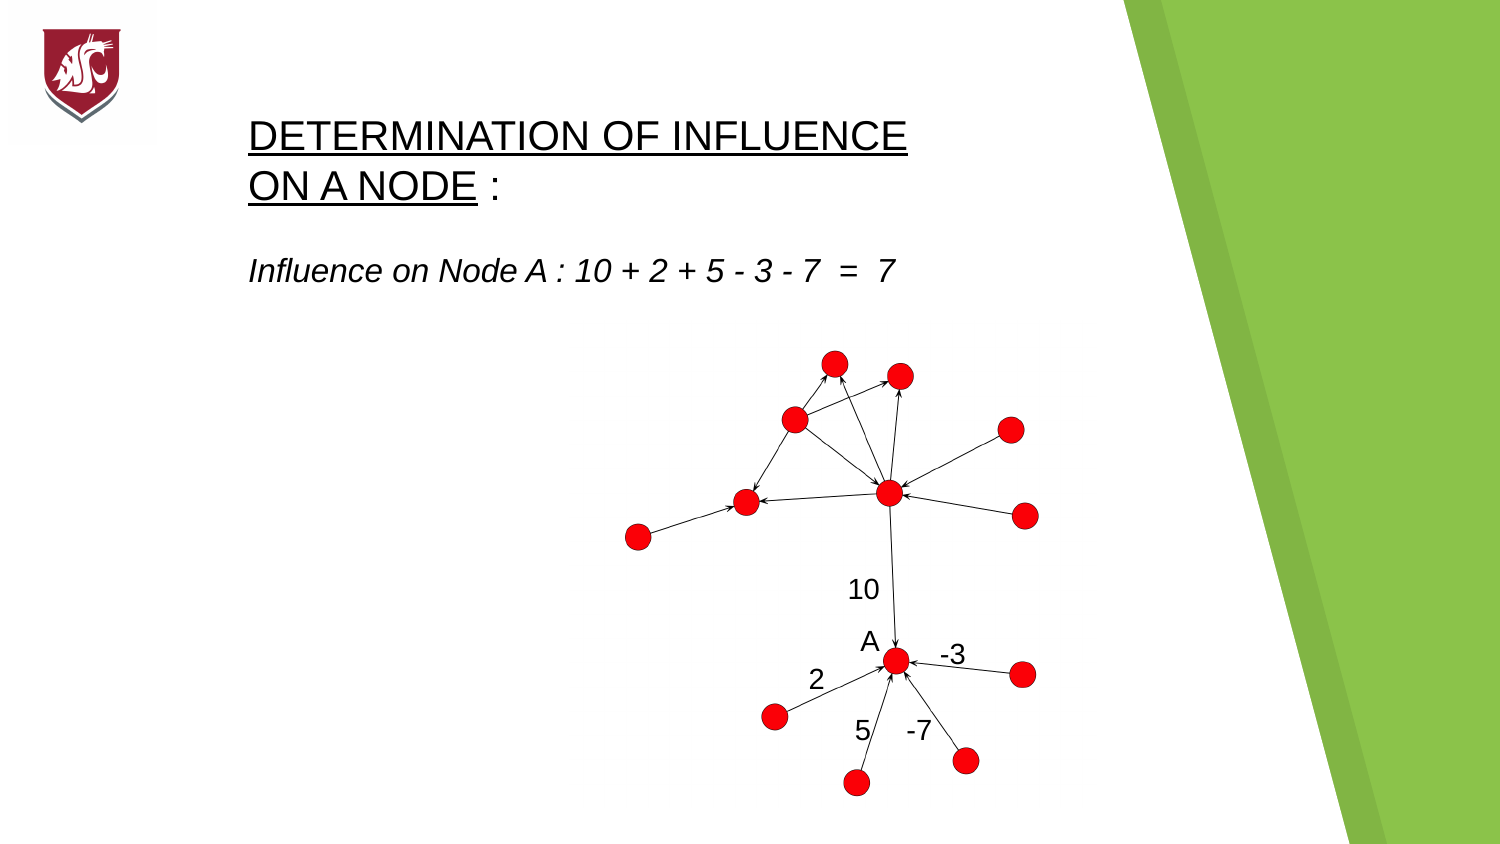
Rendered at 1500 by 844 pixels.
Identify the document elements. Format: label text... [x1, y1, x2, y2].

picture [8, 0, 157, 145]
picture [569, 320, 1097, 808]
title DETERMINATION OF INFLUENCE ON A NODE : Influence on Node A : 10 + 2 + 5 - 3 - 7 = 7 [233, 255, 975, 344]
